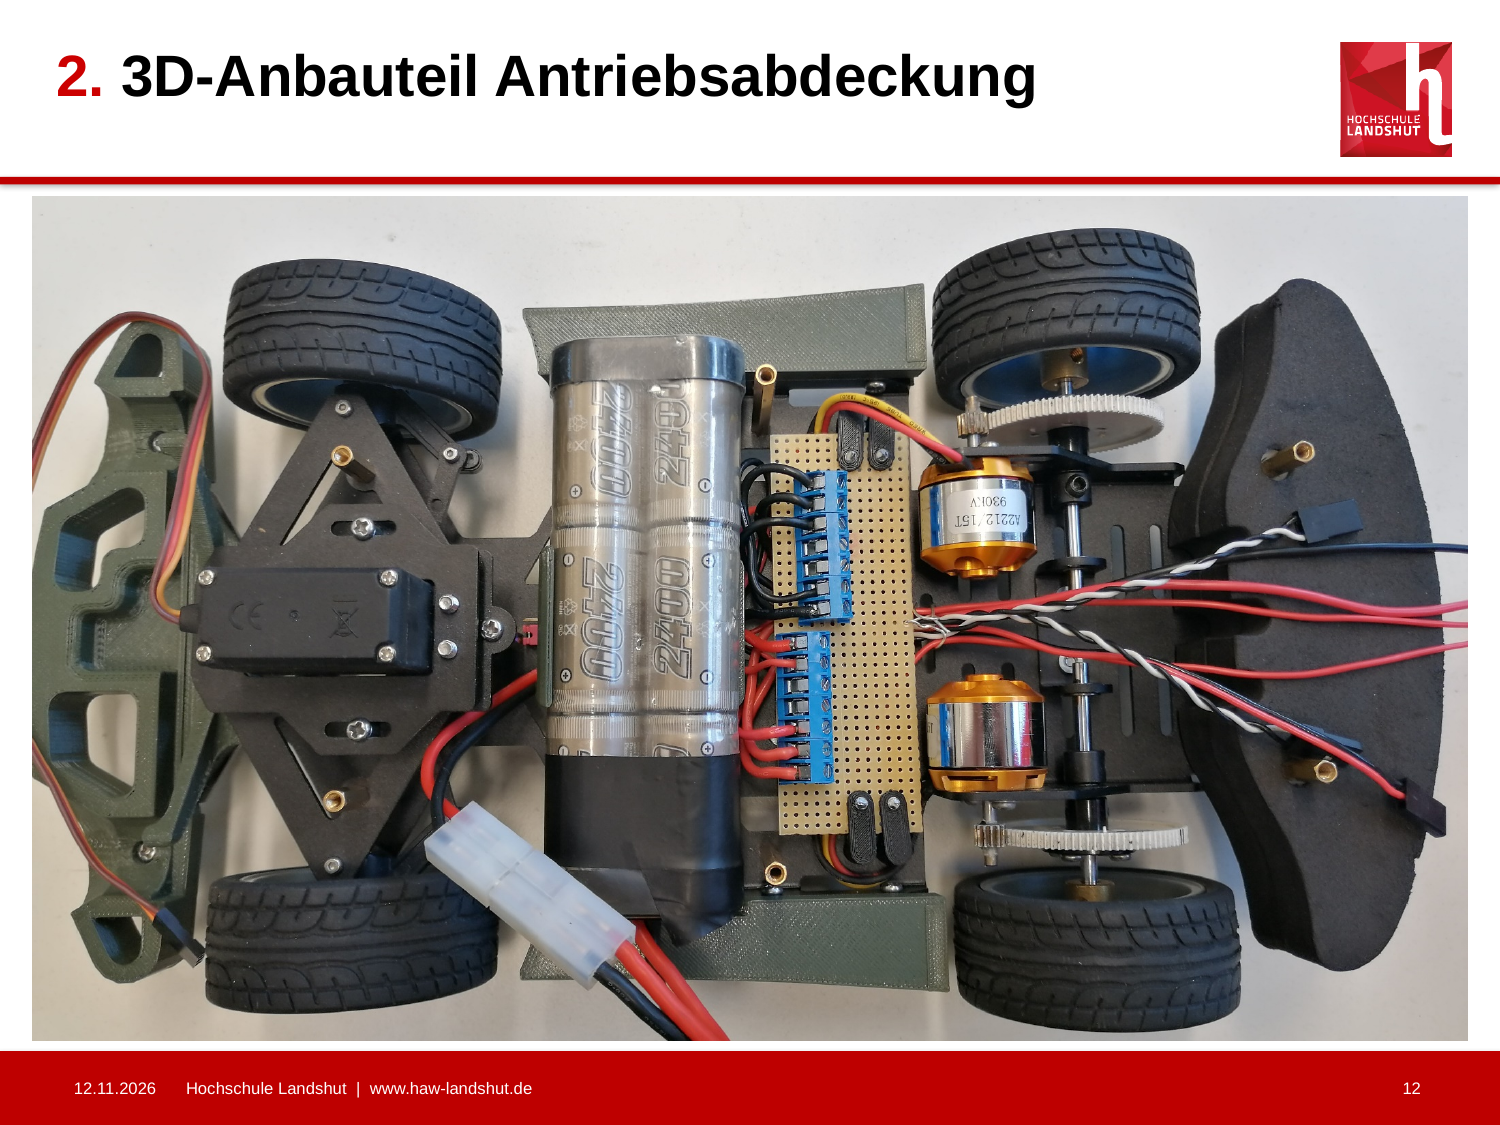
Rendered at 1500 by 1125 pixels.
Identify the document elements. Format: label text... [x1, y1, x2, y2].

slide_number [41, 1070, 172, 1118]
title 2. 3D-Anbauteil Antriebsabdeckung [41, 30, 1294, 161]
picture [32, 196, 1468, 1042]
footer Hochschule Landshut | www.haw-landshut.de [172, 1070, 951, 1118]
